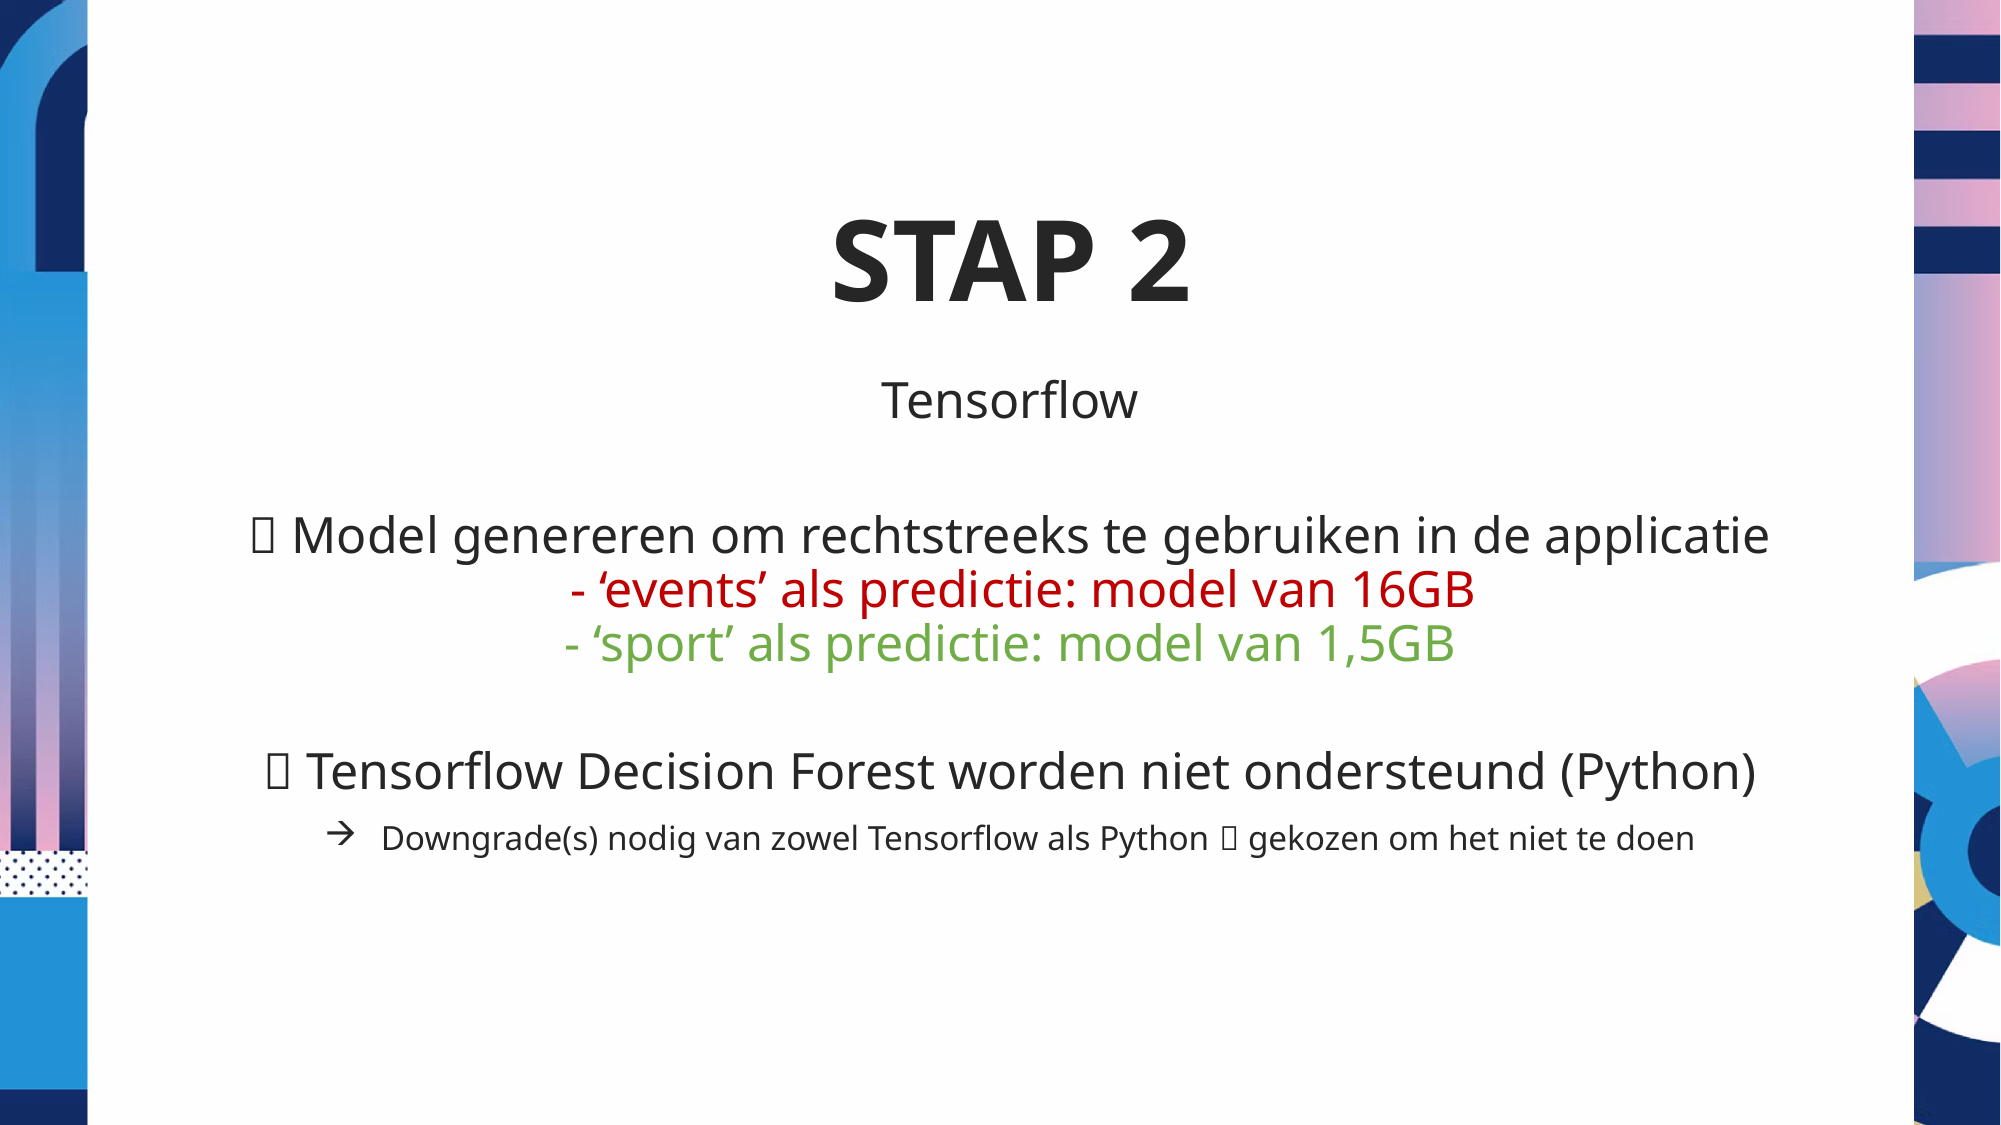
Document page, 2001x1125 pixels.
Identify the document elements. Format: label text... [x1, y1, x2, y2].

picture [0, 0, 2001, 1125]
title STAP 2 [200, 171, 1823, 359]
list Tensorflow 🏅 Model genereren om rechtstreeks te gebruiken in de applicatie - ‘events’ als predictie: model van 16GB - ‘sport’ als predictie: model van 1,5GB 🏅 Tensorflow Decision Forest worden niet ondersteund (Python) Downgrade(s) nodig van zowel Tensorflow als Python  gekozen om het niet te doen [200, 367, 1821, 999]
